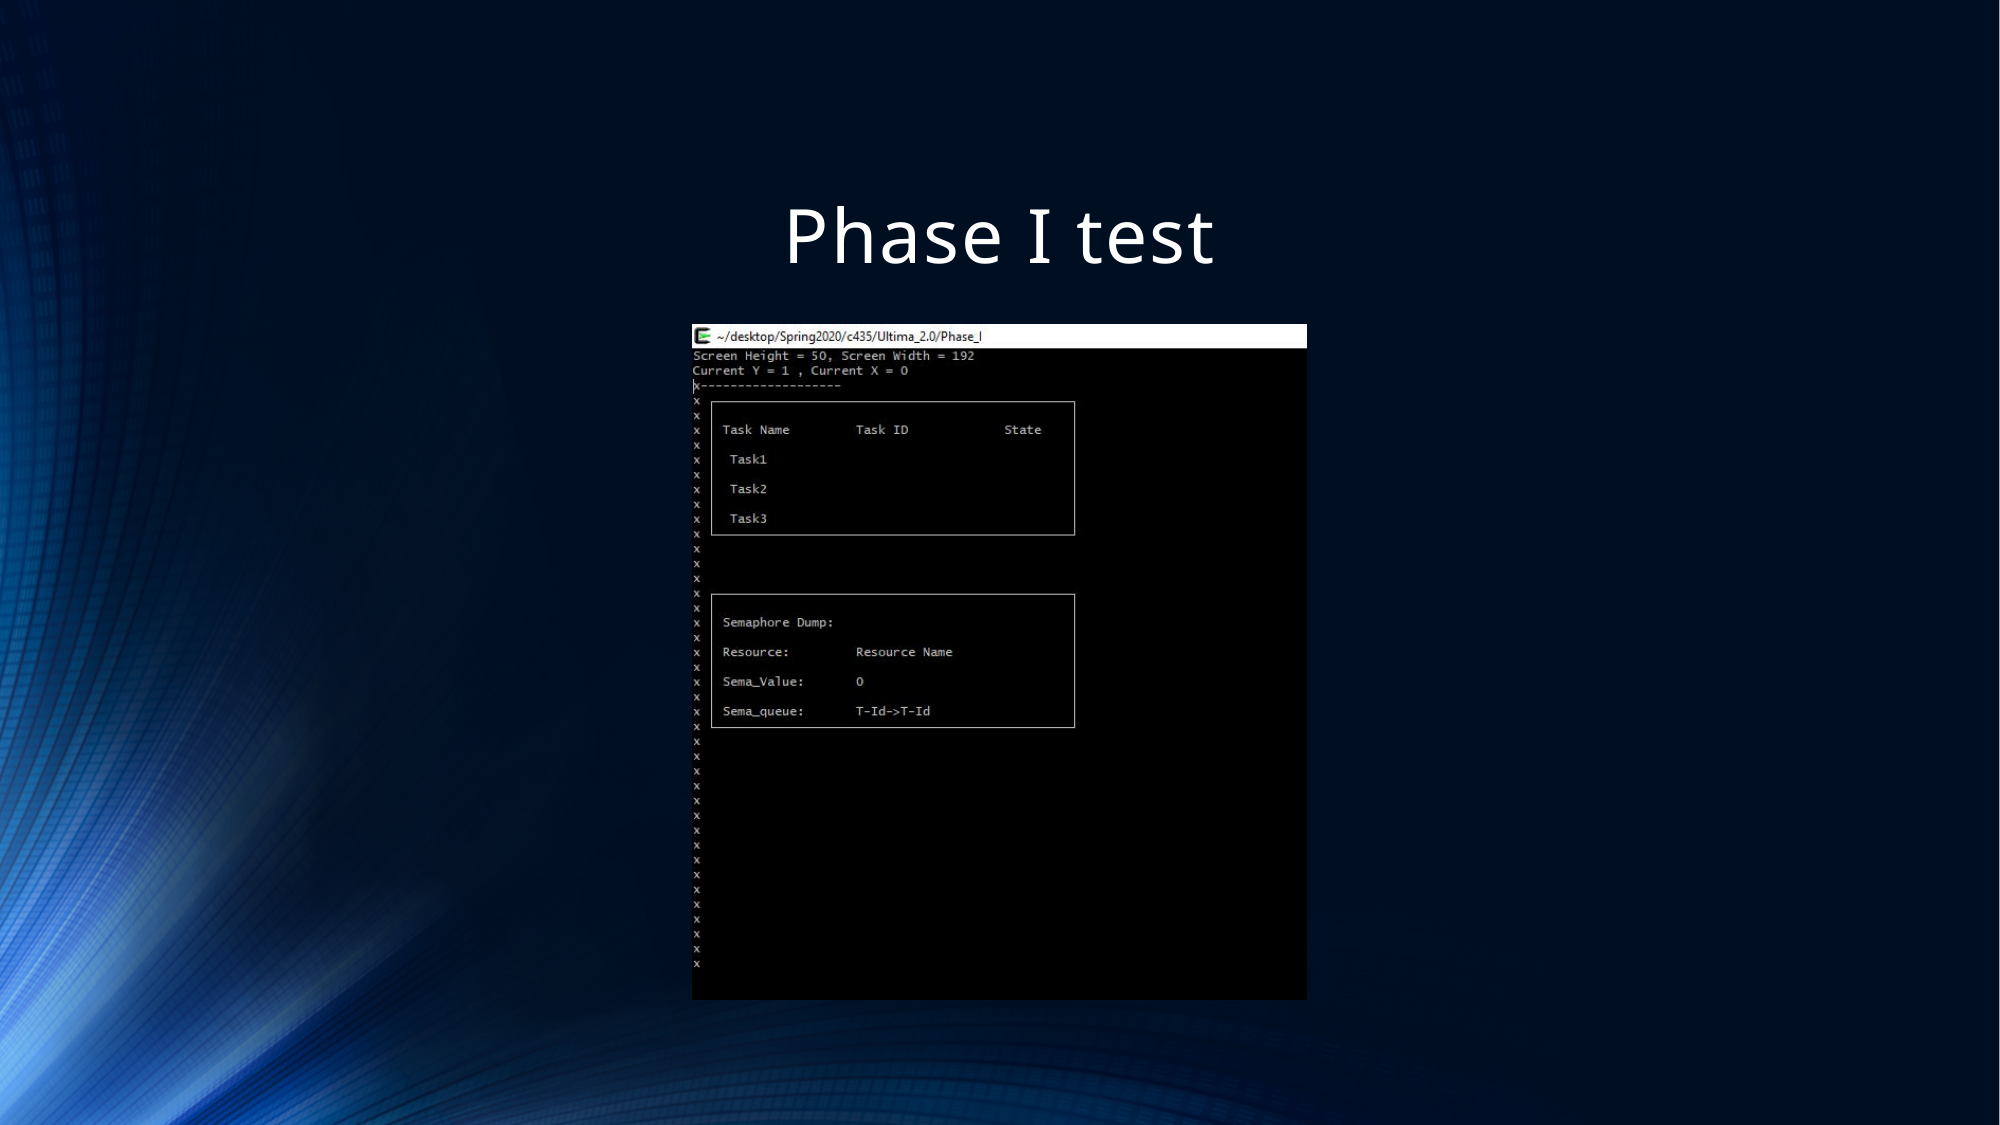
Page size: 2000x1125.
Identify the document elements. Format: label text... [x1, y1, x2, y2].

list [692, 324, 1307, 1000]
title Phase I test [249, 62, 1750, 288]
picture [0, 0, 2000, 1125]
